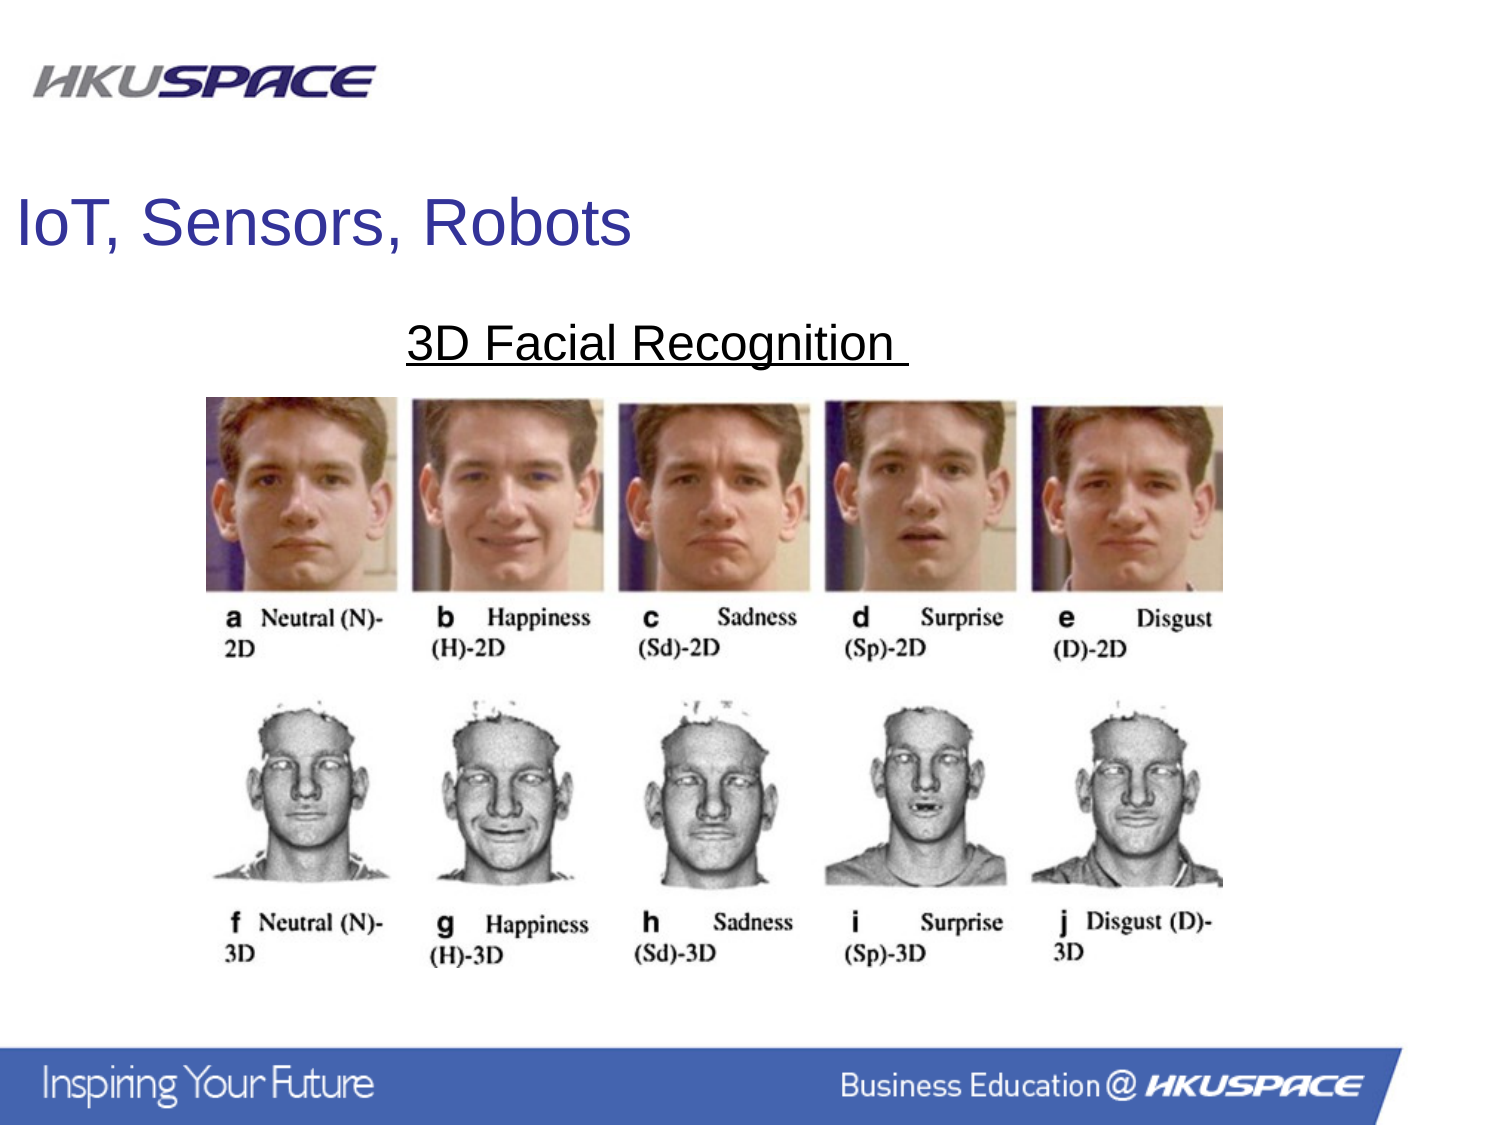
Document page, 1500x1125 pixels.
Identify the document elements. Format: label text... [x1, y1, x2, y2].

text_box 3D Facial Recognition [391, 302, 924, 378]
text_box IoT, Sensors, Robots [0, 101, 1325, 266]
picture [0, 0, 1500, 1125]
